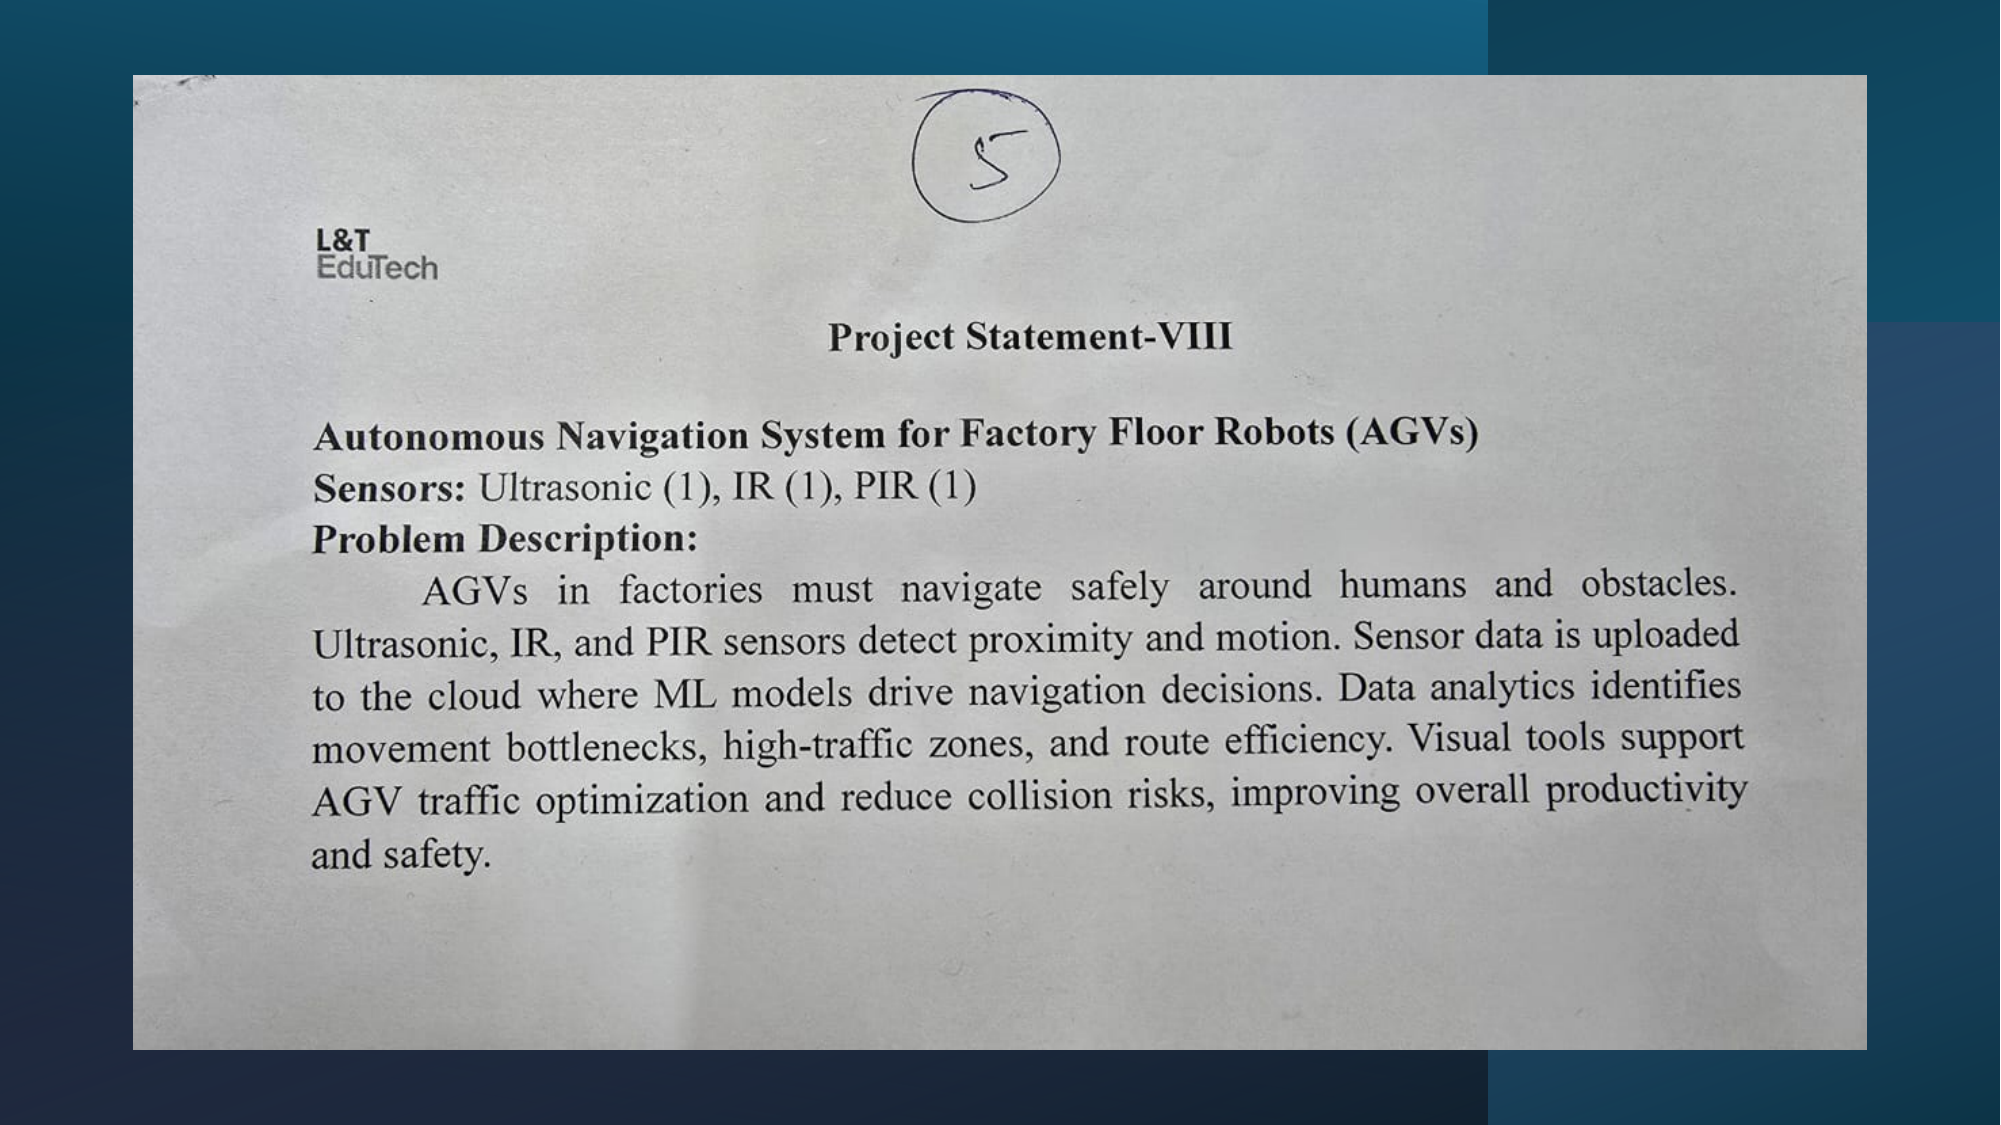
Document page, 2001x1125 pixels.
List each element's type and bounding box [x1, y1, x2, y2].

text_box [1489, 0, 2000, 321]
list [132, 74, 1868, 1051]
text_box [0, 0, 1489, 321]
text_box [0, 321, 2000, 1125]
